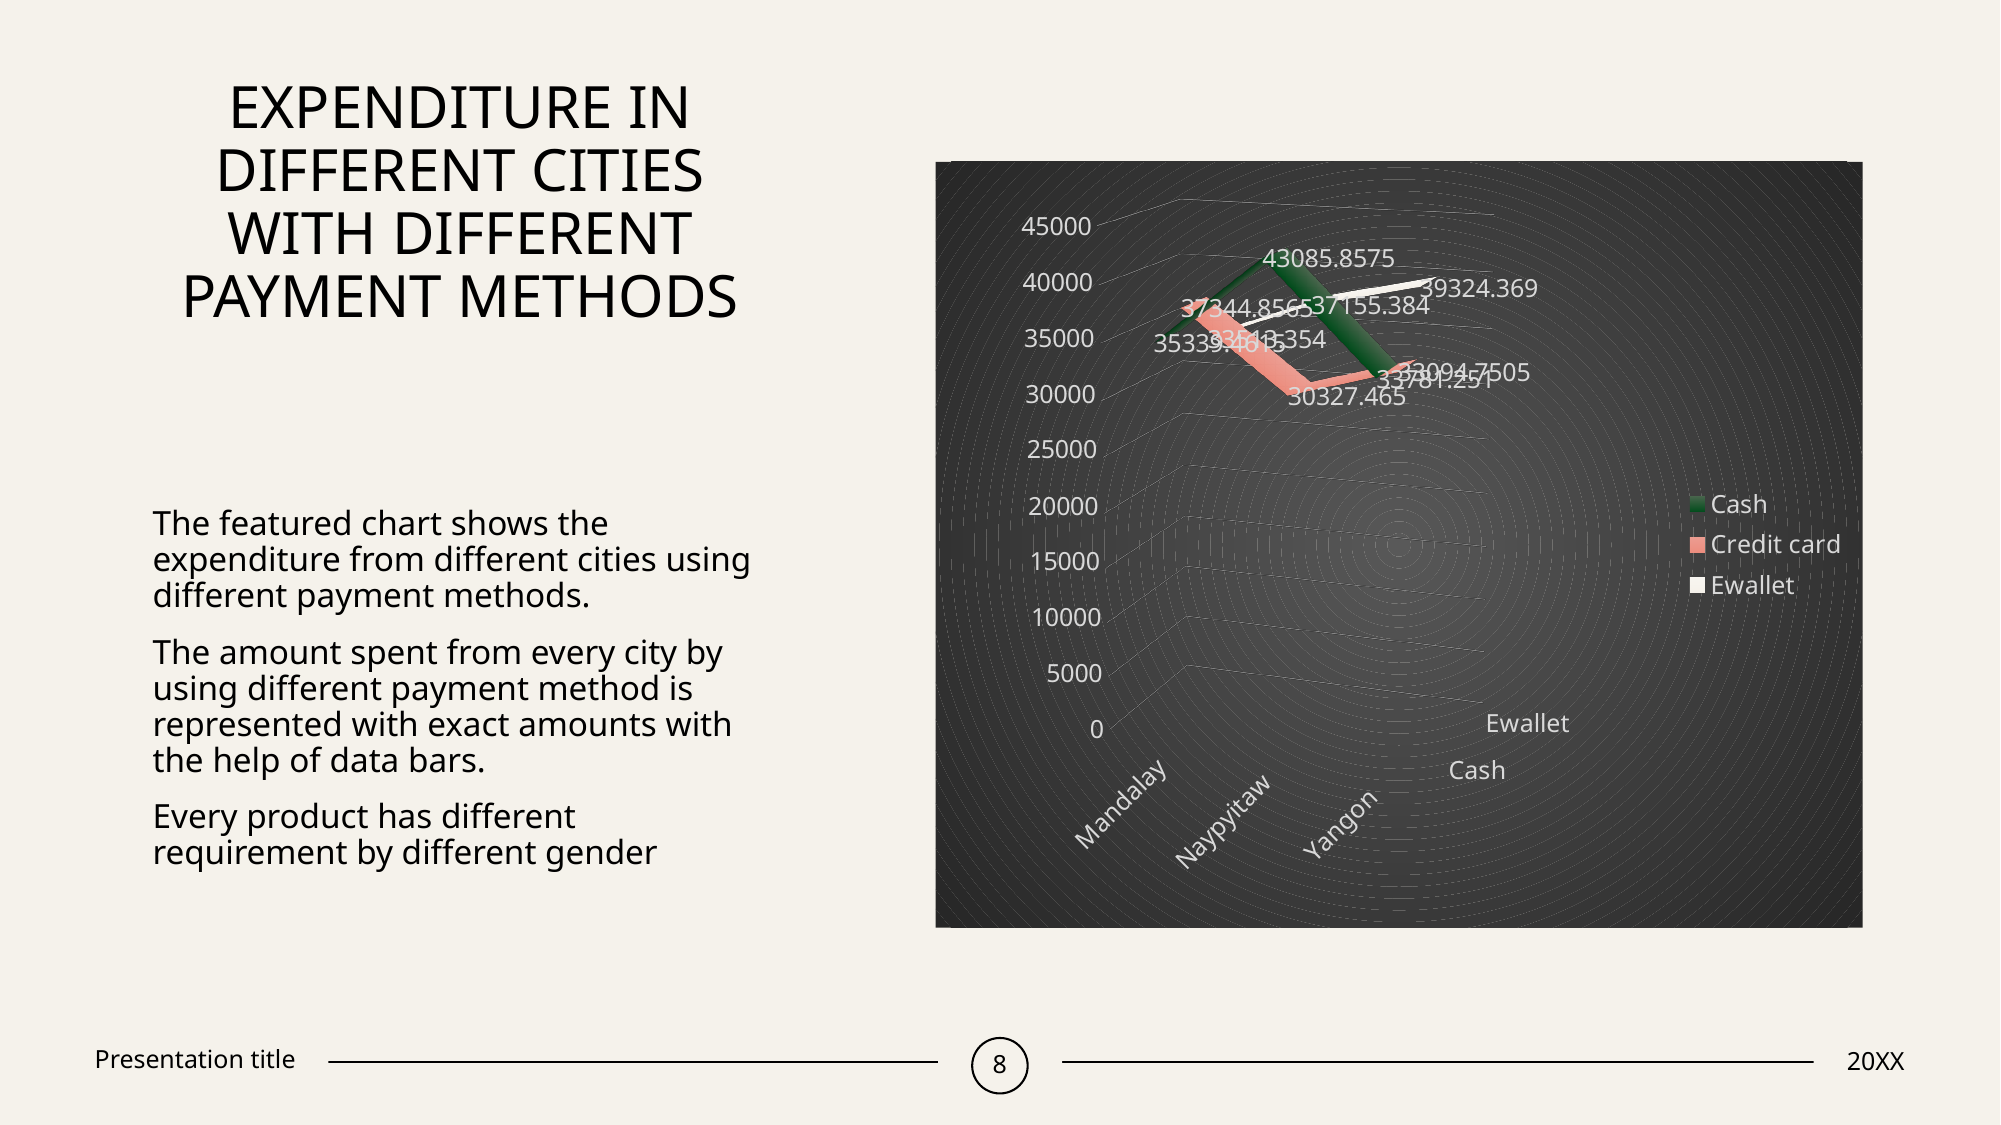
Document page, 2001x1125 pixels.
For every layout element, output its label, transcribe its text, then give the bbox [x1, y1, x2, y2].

slide_number 20XX [1813, 1038, 1938, 1083]
slide_number 8 [971, 1036, 1029, 1095]
list The featured chart shows the expenditure from different cities using different payment methods. The amount spent from every city by using different payment method is represented with exact amounts with the help of data bars. Every product has different requirement by different gender [137, 499, 783, 899]
title Expenditure in different cities with different payment methods [137, 75, 783, 338]
chart [935, 161, 1863, 928]
footer Presentation title [79, 1038, 329, 1083]
